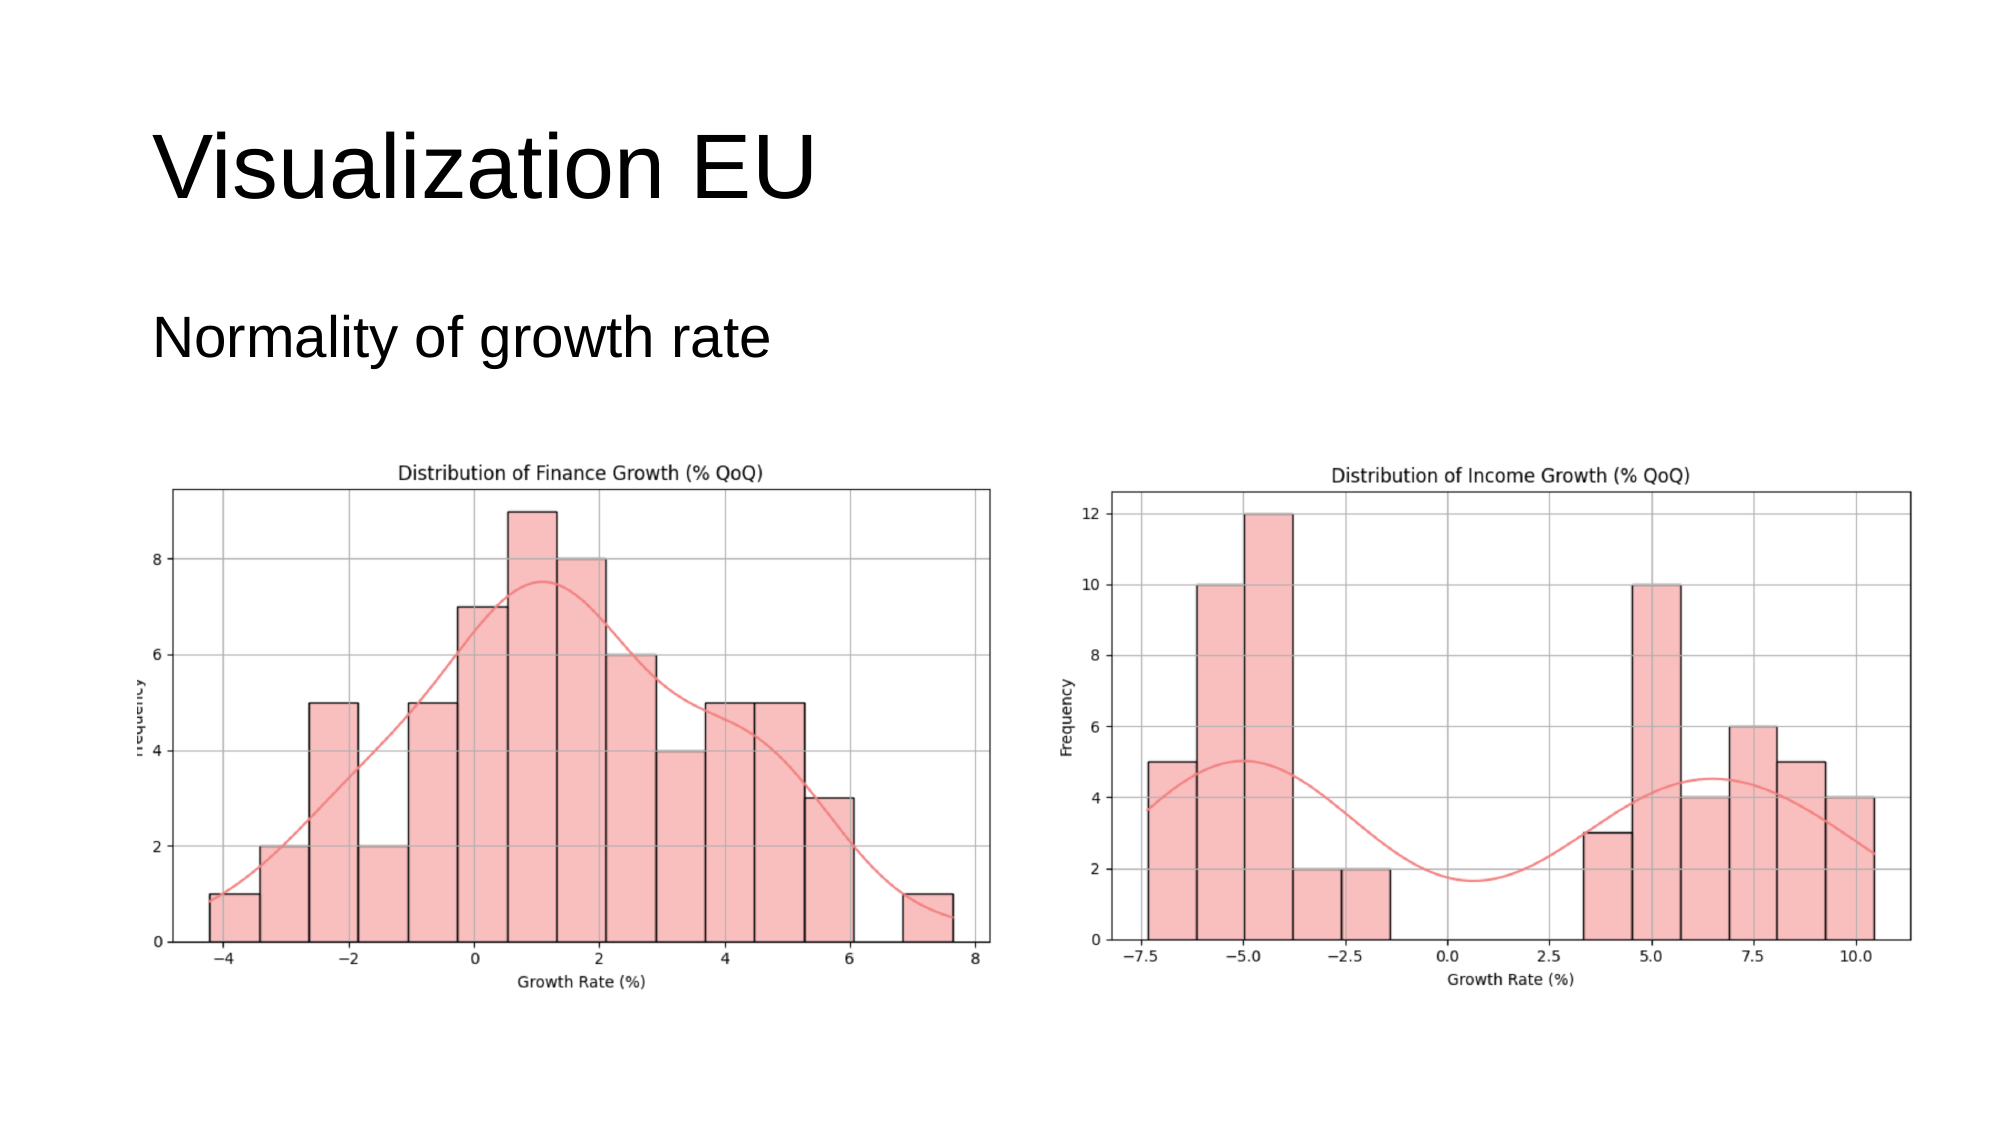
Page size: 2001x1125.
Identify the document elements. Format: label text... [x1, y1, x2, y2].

picture [1052, 454, 1937, 1004]
list Normality of growth rate [137, 299, 1863, 1014]
title Visualization EU [137, 59, 1863, 278]
picture [137, 454, 1022, 995]
